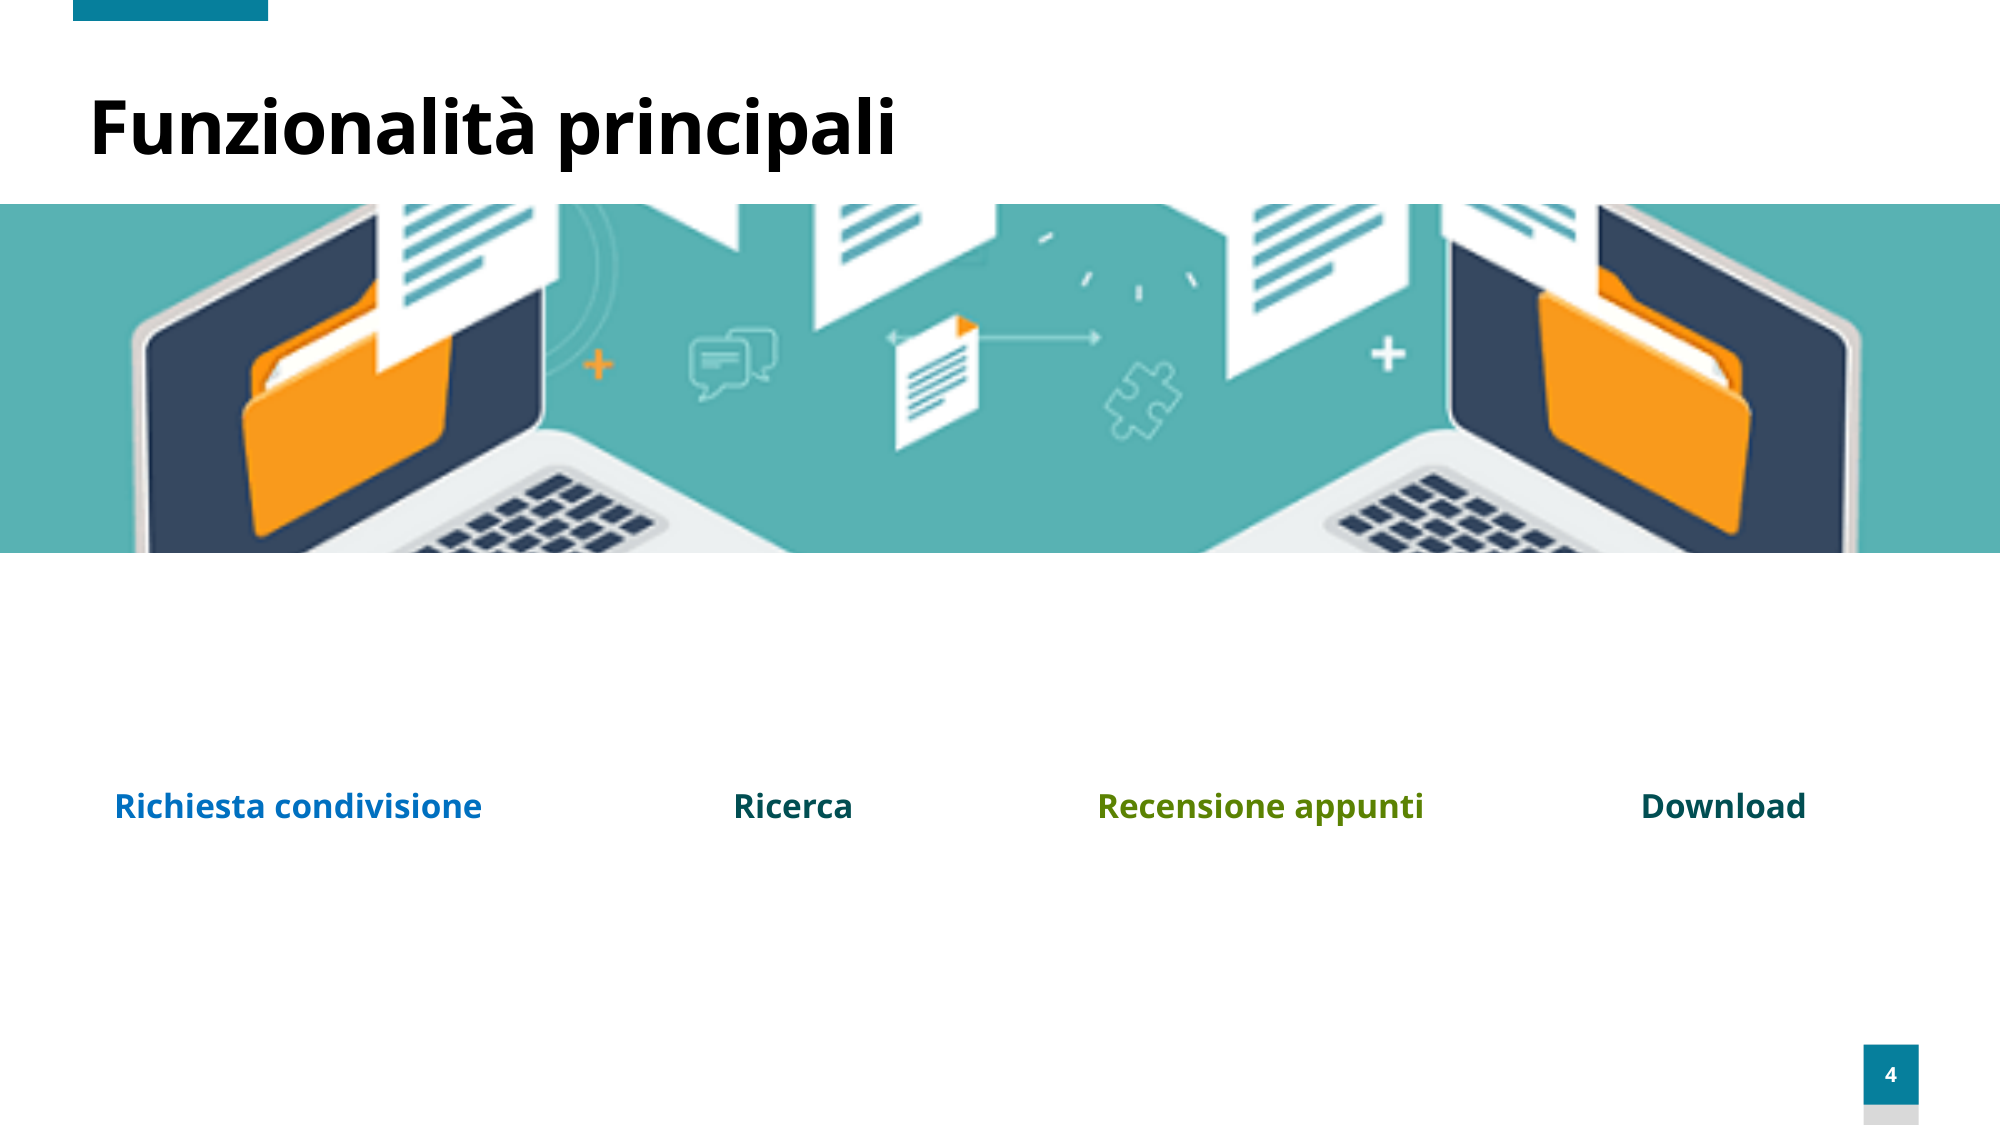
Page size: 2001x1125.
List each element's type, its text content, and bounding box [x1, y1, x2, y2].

list Ricerca [562, 782, 1025, 838]
list Recensione appunti [1029, 782, 1492, 838]
title Funzionalità principali [73, 82, 1907, 179]
text_box Download [1492, 782, 1956, 838]
picture [0, 204, 2000, 553]
list Richiesta condivisione [67, 782, 531, 838]
